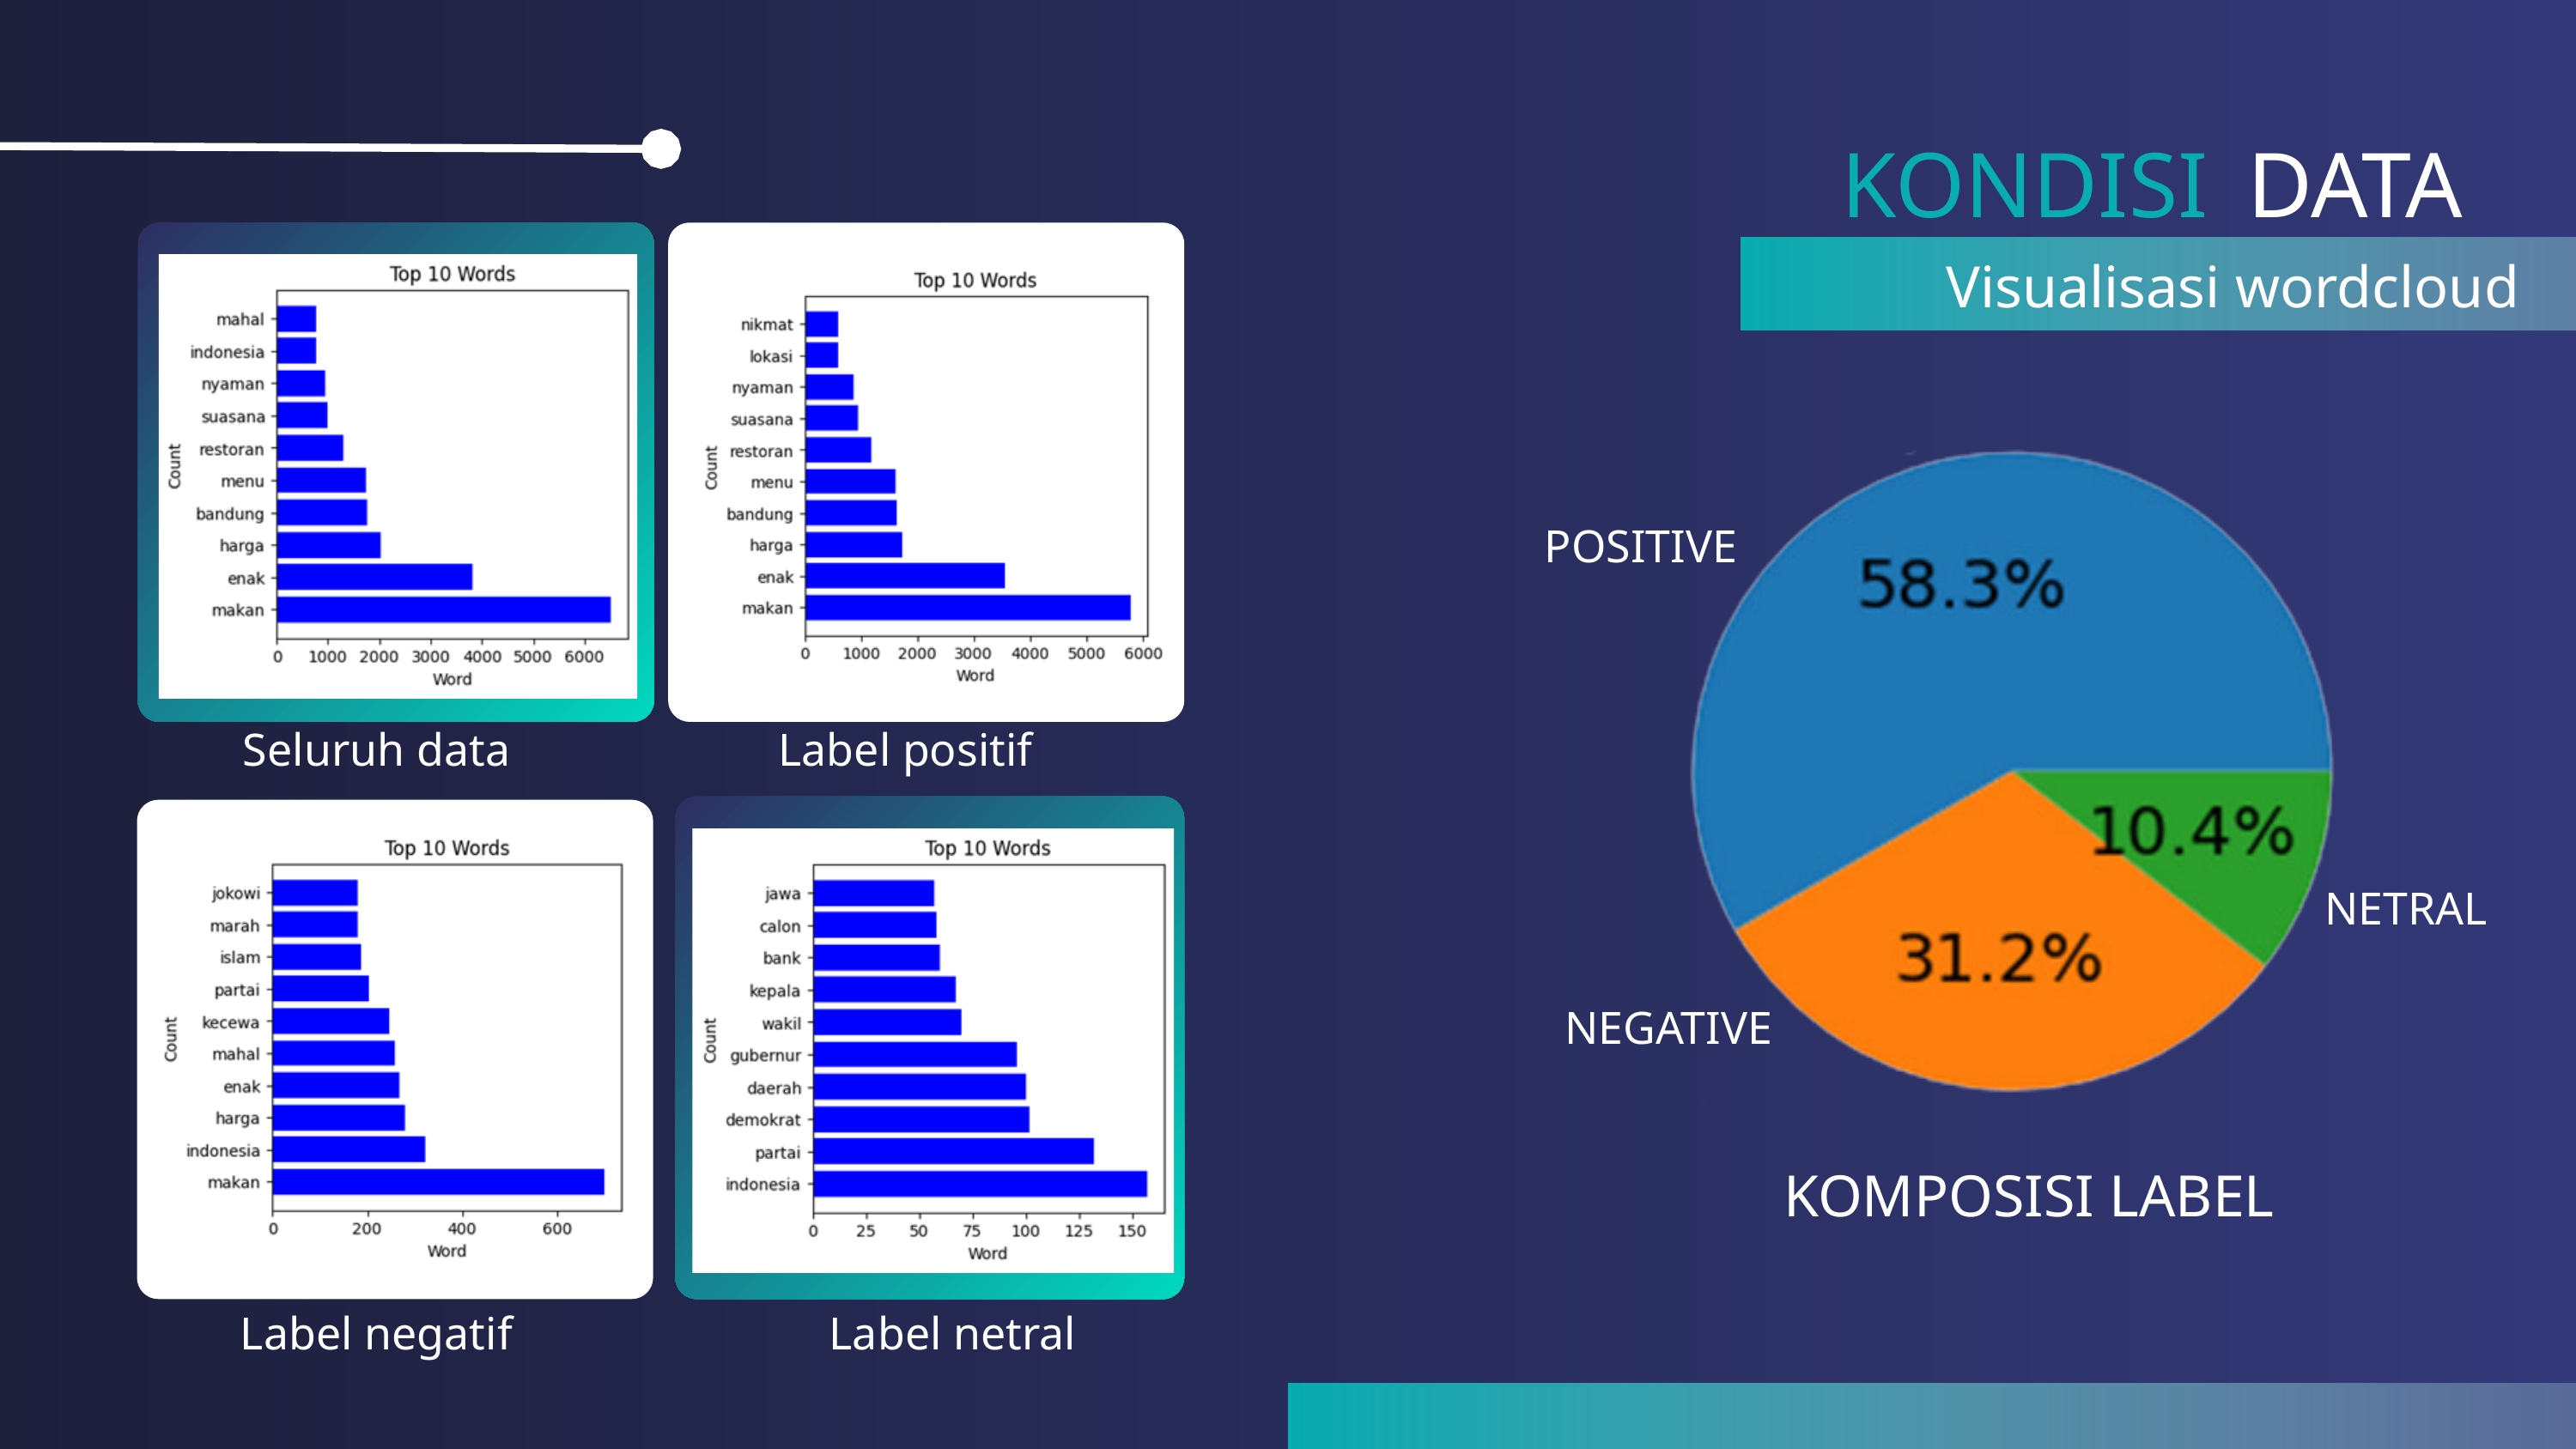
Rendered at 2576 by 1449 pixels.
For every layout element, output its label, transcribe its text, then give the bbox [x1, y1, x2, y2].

text_box Label positif [768, 730, 1044, 776]
text_box [1668, 423, 2362, 1127]
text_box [1287, 1383, 2576, 1449]
text_box [0, 140, 671, 158]
text_box KONDISI [1822, 110, 2183, 234]
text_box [1741, 237, 2576, 330]
text_box POSITIVE [1541, 509, 1741, 572]
text_box Label netral [817, 1306, 1089, 1359]
text_box Seluruh data [228, 730, 526, 776]
text_box NEGATIVE [1558, 991, 1780, 1054]
text_box DATA [2183, 110, 2463, 234]
text_box KOMPOSISI LABEL [1779, 1148, 2279, 1228]
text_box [675, 796, 1185, 1300]
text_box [667, 221, 1185, 723]
text_box NETRAL [2322, 871, 2490, 934]
text_box Label negatif [228, 1307, 526, 1359]
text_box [137, 221, 654, 723]
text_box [137, 799, 653, 1300]
